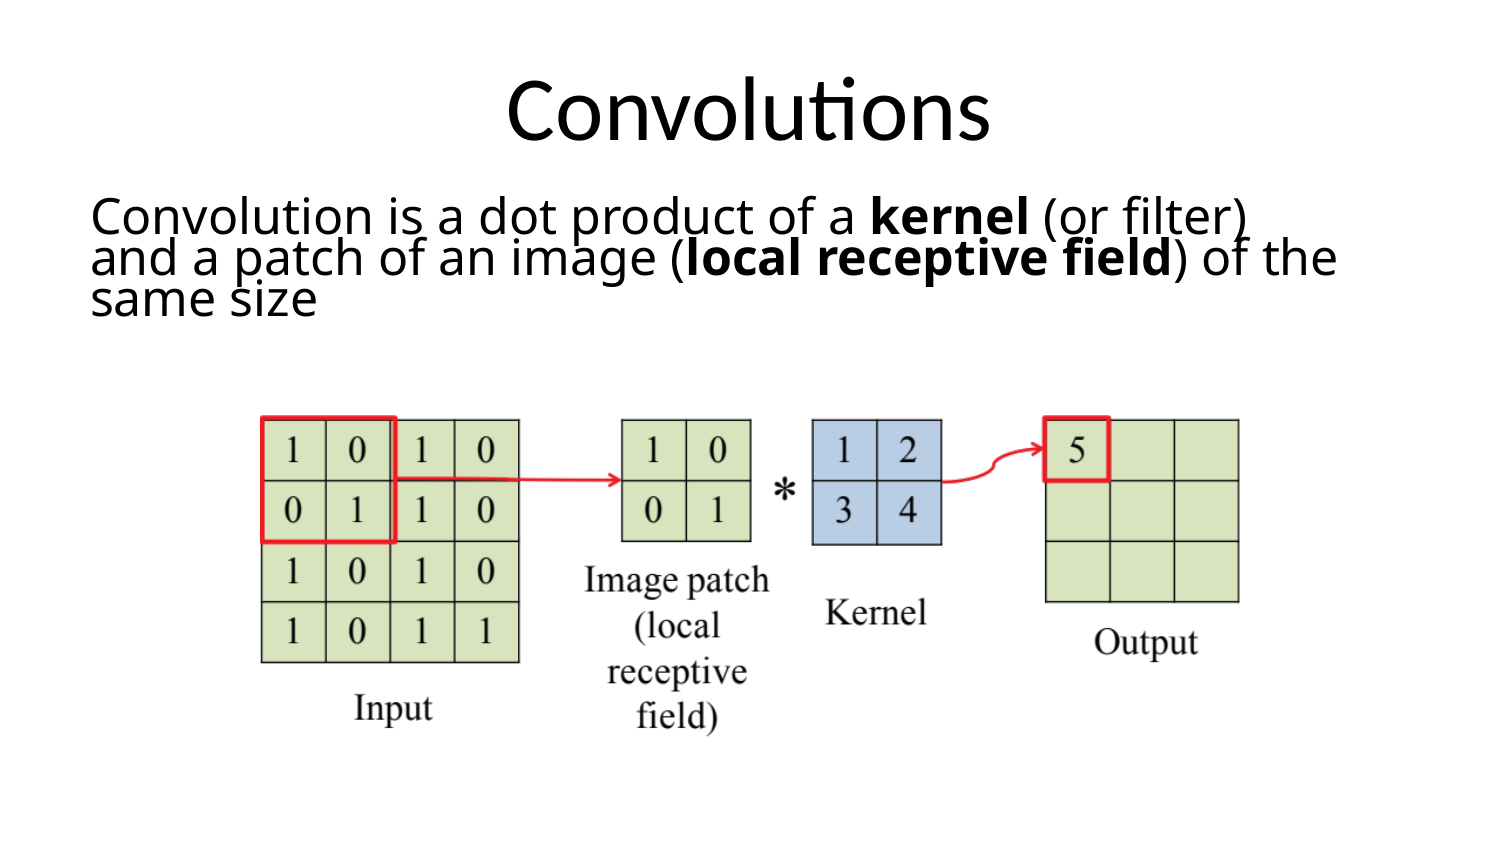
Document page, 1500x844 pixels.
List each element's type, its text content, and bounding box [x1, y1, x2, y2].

picture [259, 414, 1241, 761]
title Convolutions [75, 33, 1425, 175]
list Convolution is a dot product of a kernel (or filter) and a patch of an image (local receptive field) of the same size [75, 196, 1425, 754]
